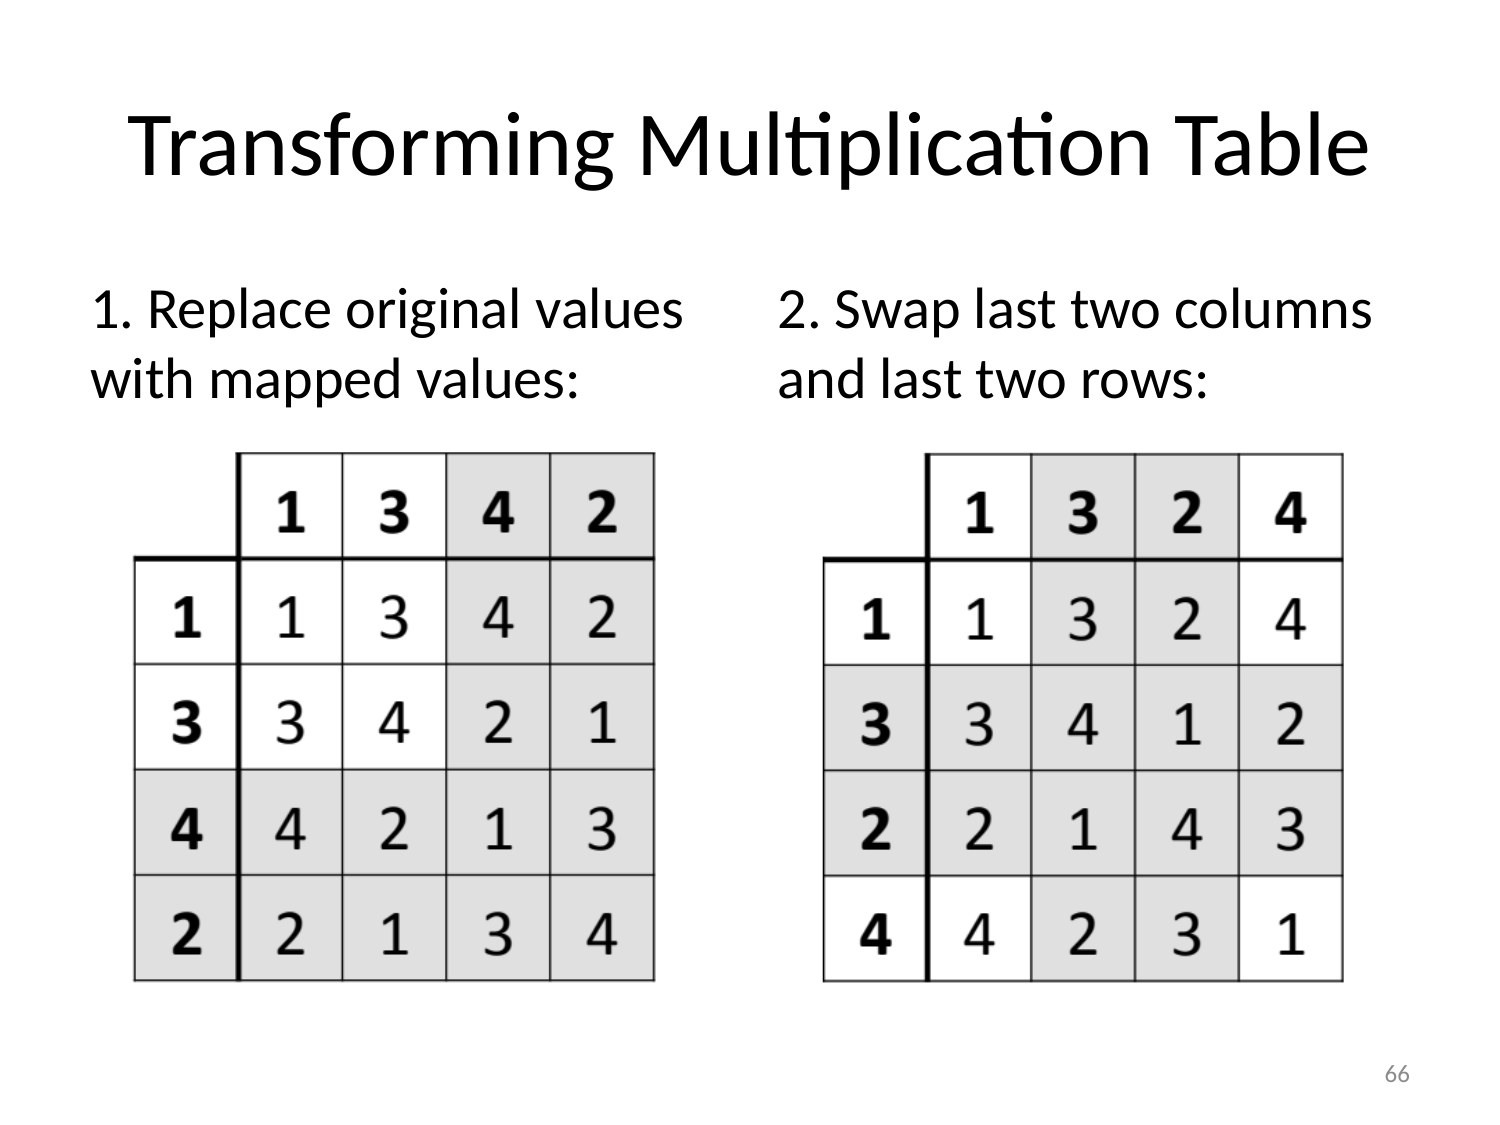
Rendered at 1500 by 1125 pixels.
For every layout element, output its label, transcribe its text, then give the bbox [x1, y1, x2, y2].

picture [799, 429, 1363, 1006]
list 2. Swap last two columns and last two rows: [762, 262, 1425, 1005]
title Transforming Multiplication Table [75, 45, 1425, 233]
slide_number 66 [1074, 1042, 1425, 1103]
picture [126, 435, 682, 1006]
list 1. Replace original values with mapped values: [75, 262, 738, 1005]
